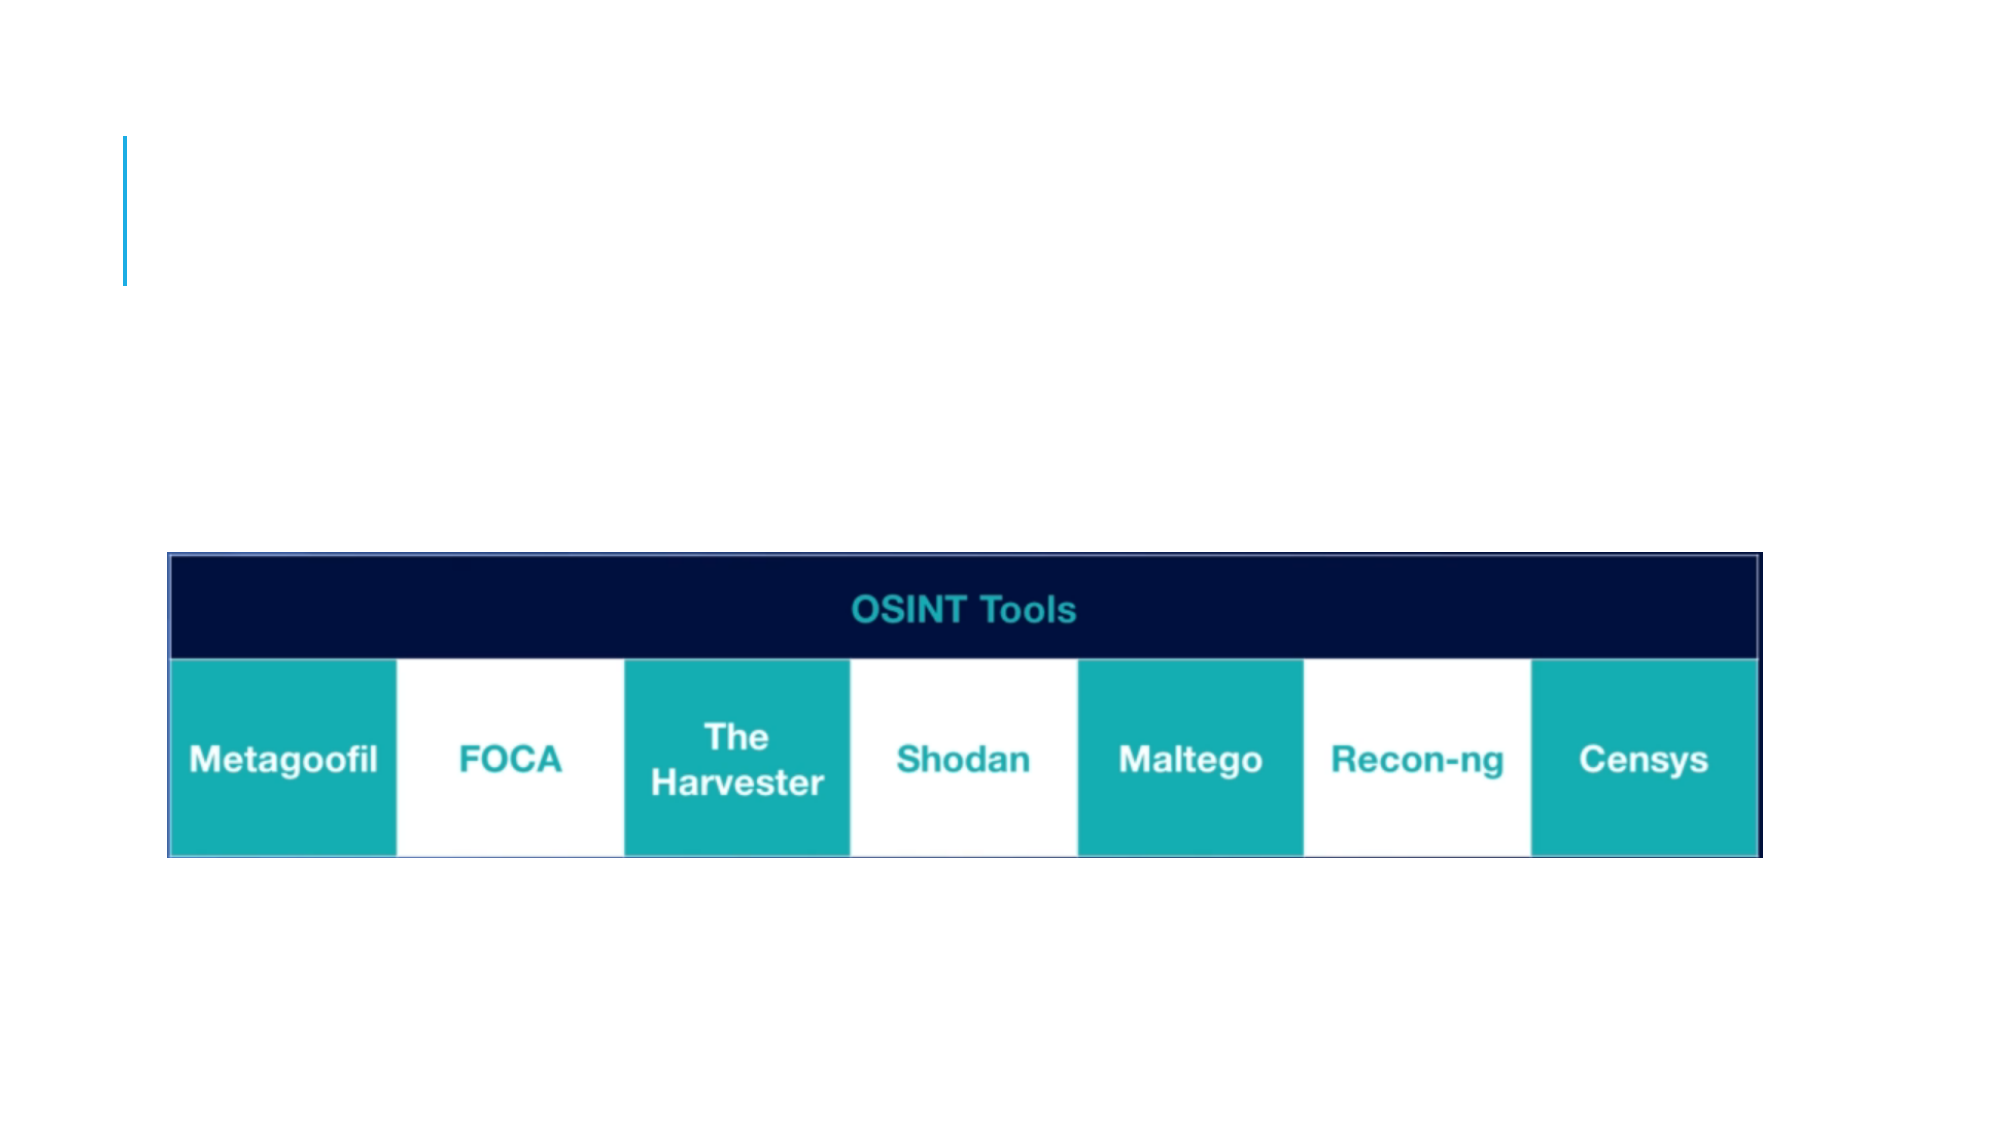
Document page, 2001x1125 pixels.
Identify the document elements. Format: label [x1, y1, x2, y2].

list [167, 552, 1763, 858]
